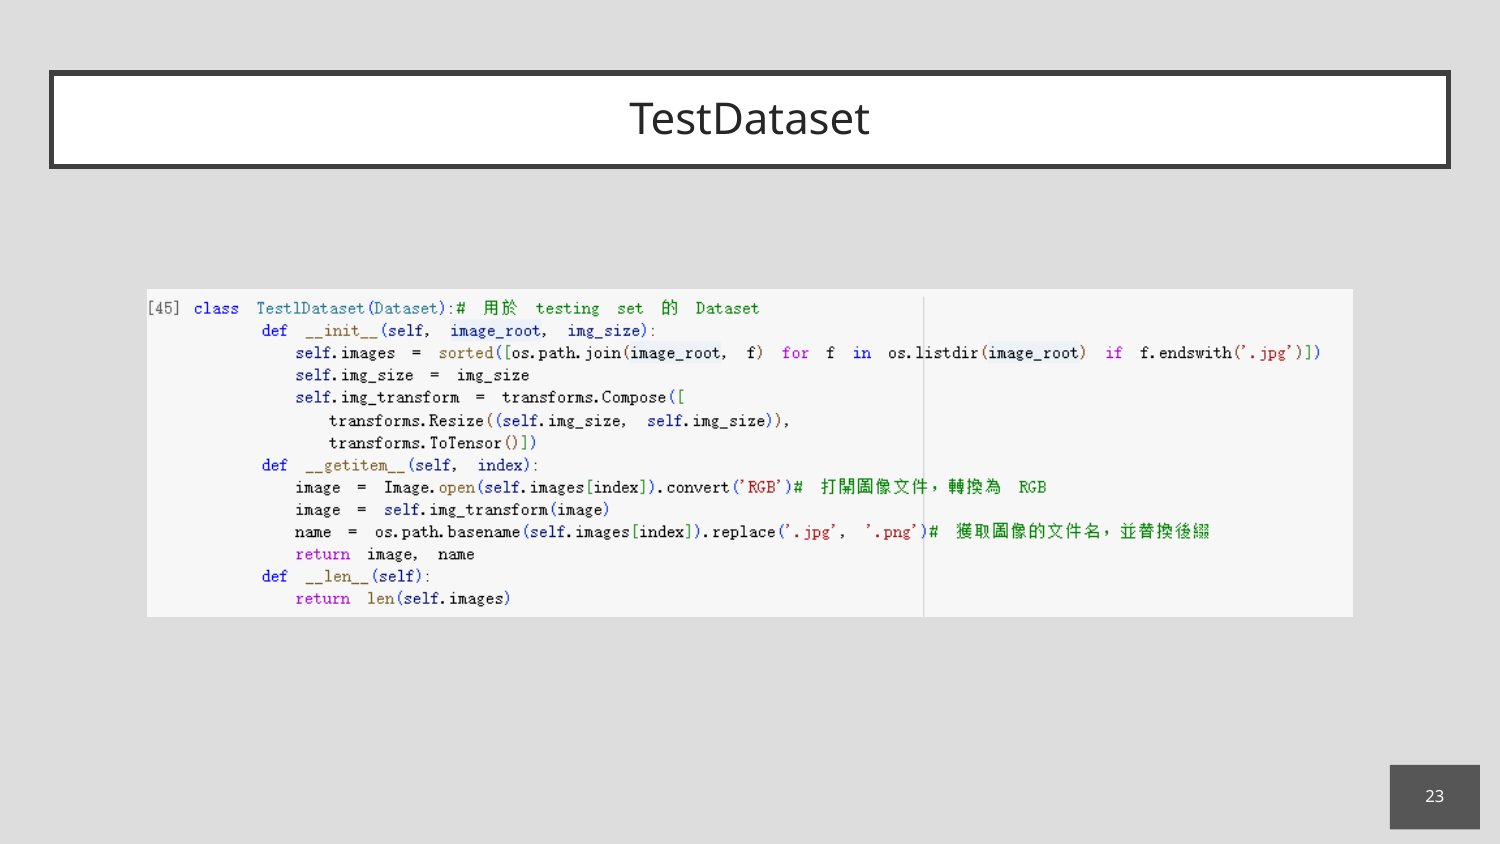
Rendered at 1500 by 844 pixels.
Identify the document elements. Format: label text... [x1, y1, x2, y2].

picture [146, 289, 1353, 617]
slide_number 23 [1389, 764, 1480, 830]
title TestDataset [49, 70, 1451, 169]
